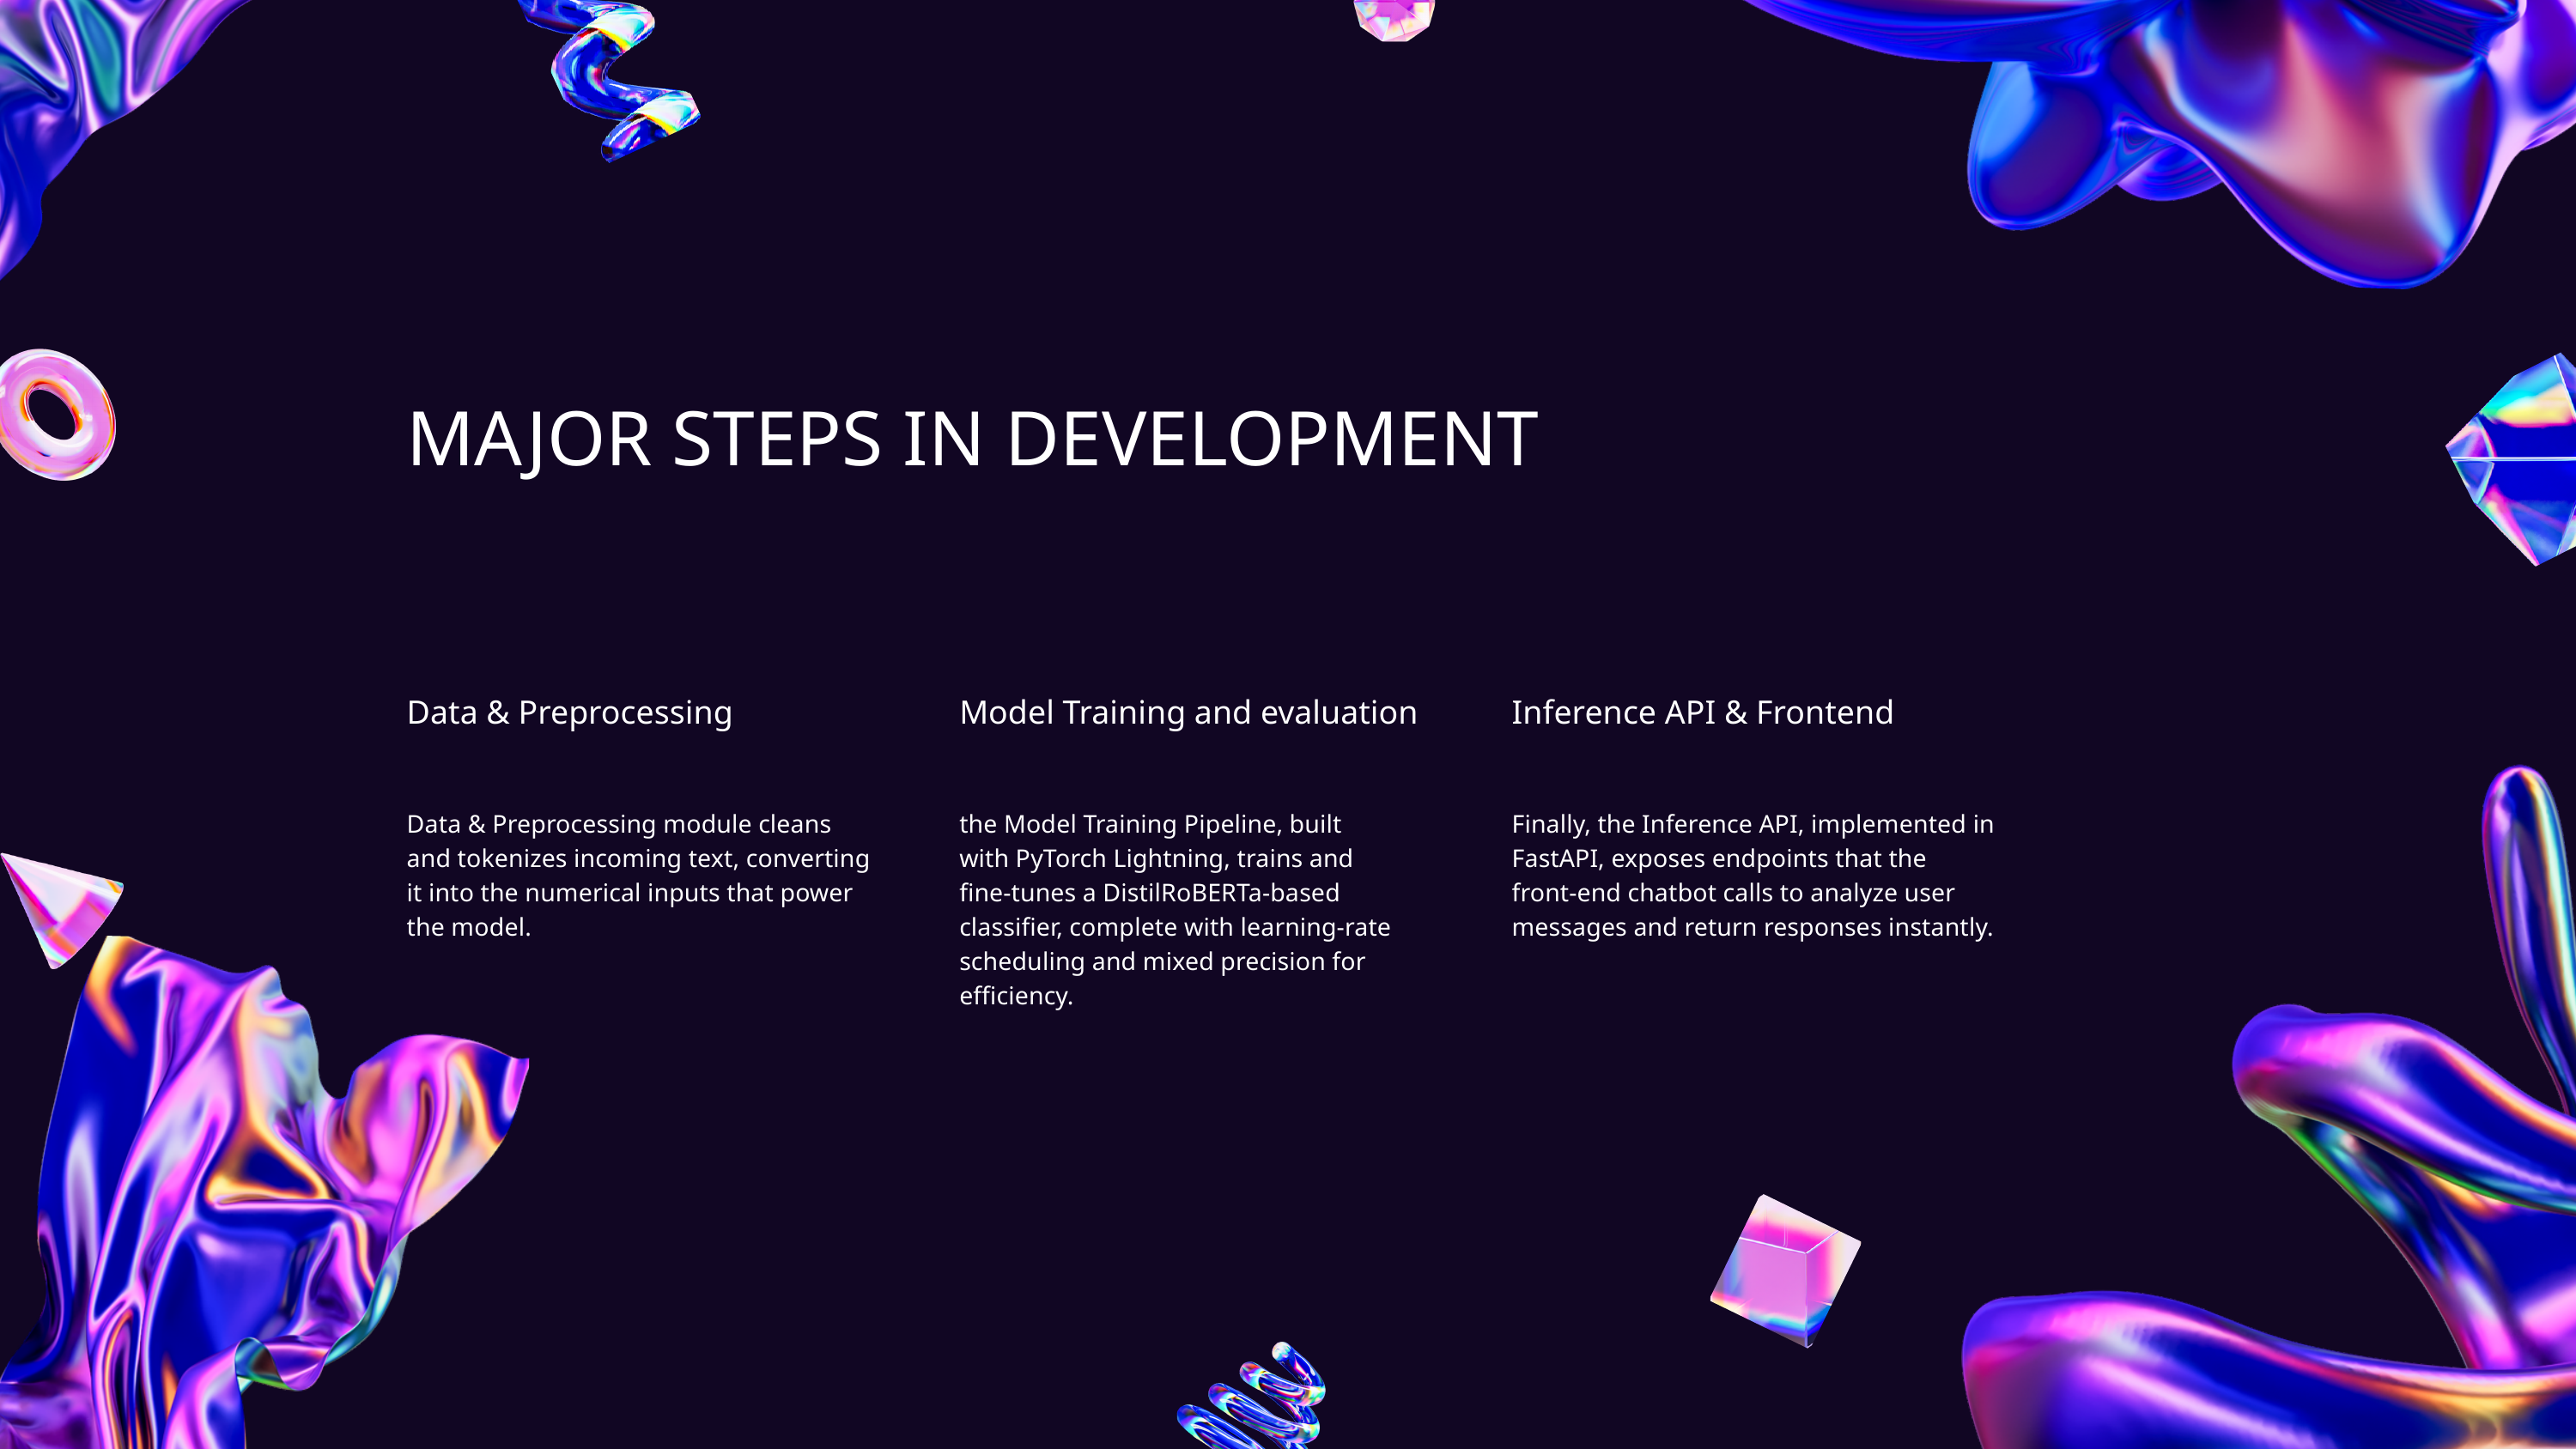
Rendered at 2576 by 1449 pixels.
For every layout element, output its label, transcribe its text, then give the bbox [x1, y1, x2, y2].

text_box [0, 348, 117, 482]
text_box MAJOR STEPS IN DEVELOPMENT [406, 386, 1737, 481]
text_box [0, 936, 532, 1449]
text_box [2431, 344, 2576, 579]
text_box Data & Preprocessing module cleans and tokenizes incoming text, converting it into the numerical inputs that power the model. [406, 803, 882, 942]
text_box [1890, 762, 2576, 1449]
text_box [517, 0, 703, 170]
text_box [0, 0, 443, 339]
text_box [1353, 0, 1436, 43]
text_box Data & Preprocessing [406, 685, 908, 731]
text_box [0, 852, 125, 970]
text_box Model Training and evaluation [959, 685, 1461, 731]
text_box Finally, the Inference API, implemented in FastAPI, exposes endpoints that the front‑end chatbot calls to analyze user messages and return responses instantly. [1511, 803, 2013, 942]
text_box [1661, 0, 2576, 296]
text_box the Model Training Pipeline, built with PyTorch Lightning, trains and fine‑tunes a DistilRoBERTa‑based classifier, complete with learning‑rate scheduling and mixed precision for efficiency. [959, 803, 1394, 1010]
text_box [1176, 1342, 1327, 1449]
text_box [1709, 1192, 1862, 1349]
text_box Inference API & Frontend [1511, 685, 2014, 731]
